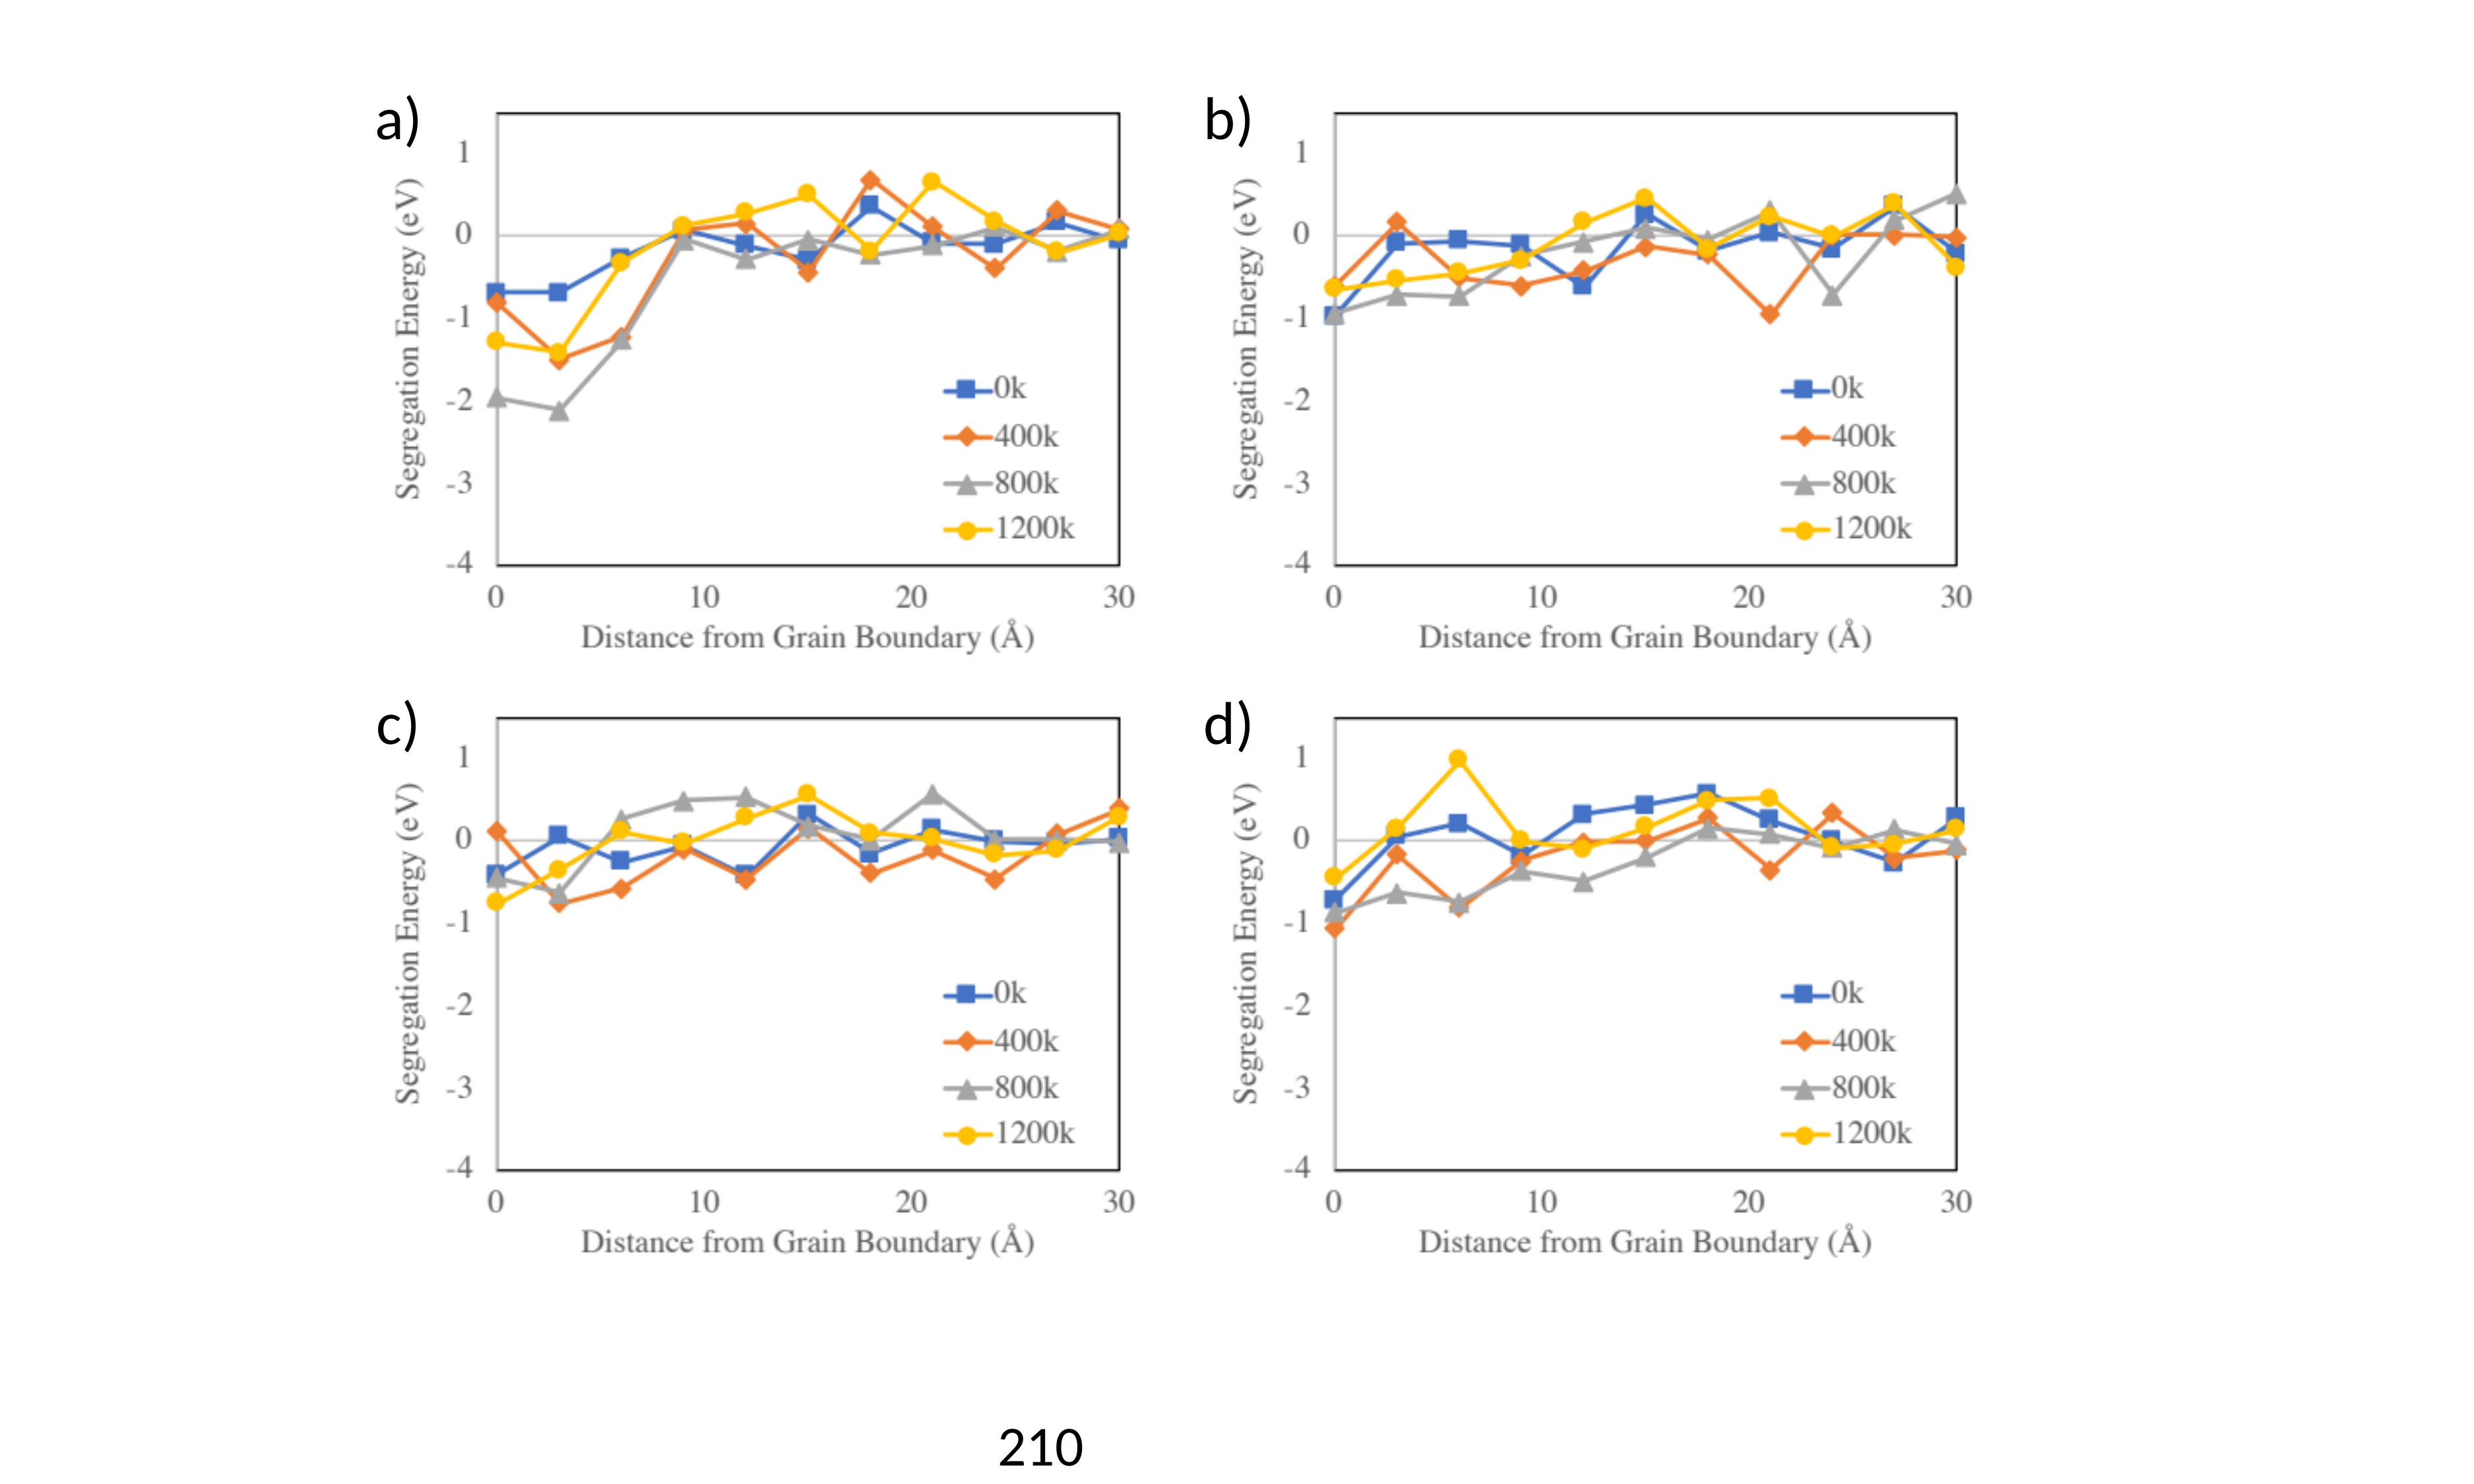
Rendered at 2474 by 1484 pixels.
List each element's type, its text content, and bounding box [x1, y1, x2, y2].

text_box b) [1179, 74, 1279, 157]
text_box d) [1179, 679, 1279, 762]
text_box a) [348, 74, 449, 157]
picture [365, 85, 1159, 679]
text_box 210 [988, 1404, 1224, 1483]
text_box c) [348, 679, 449, 762]
picture [1203, 85, 1996, 679]
picture [365, 690, 1159, 1284]
picture [1203, 690, 1996, 1284]
